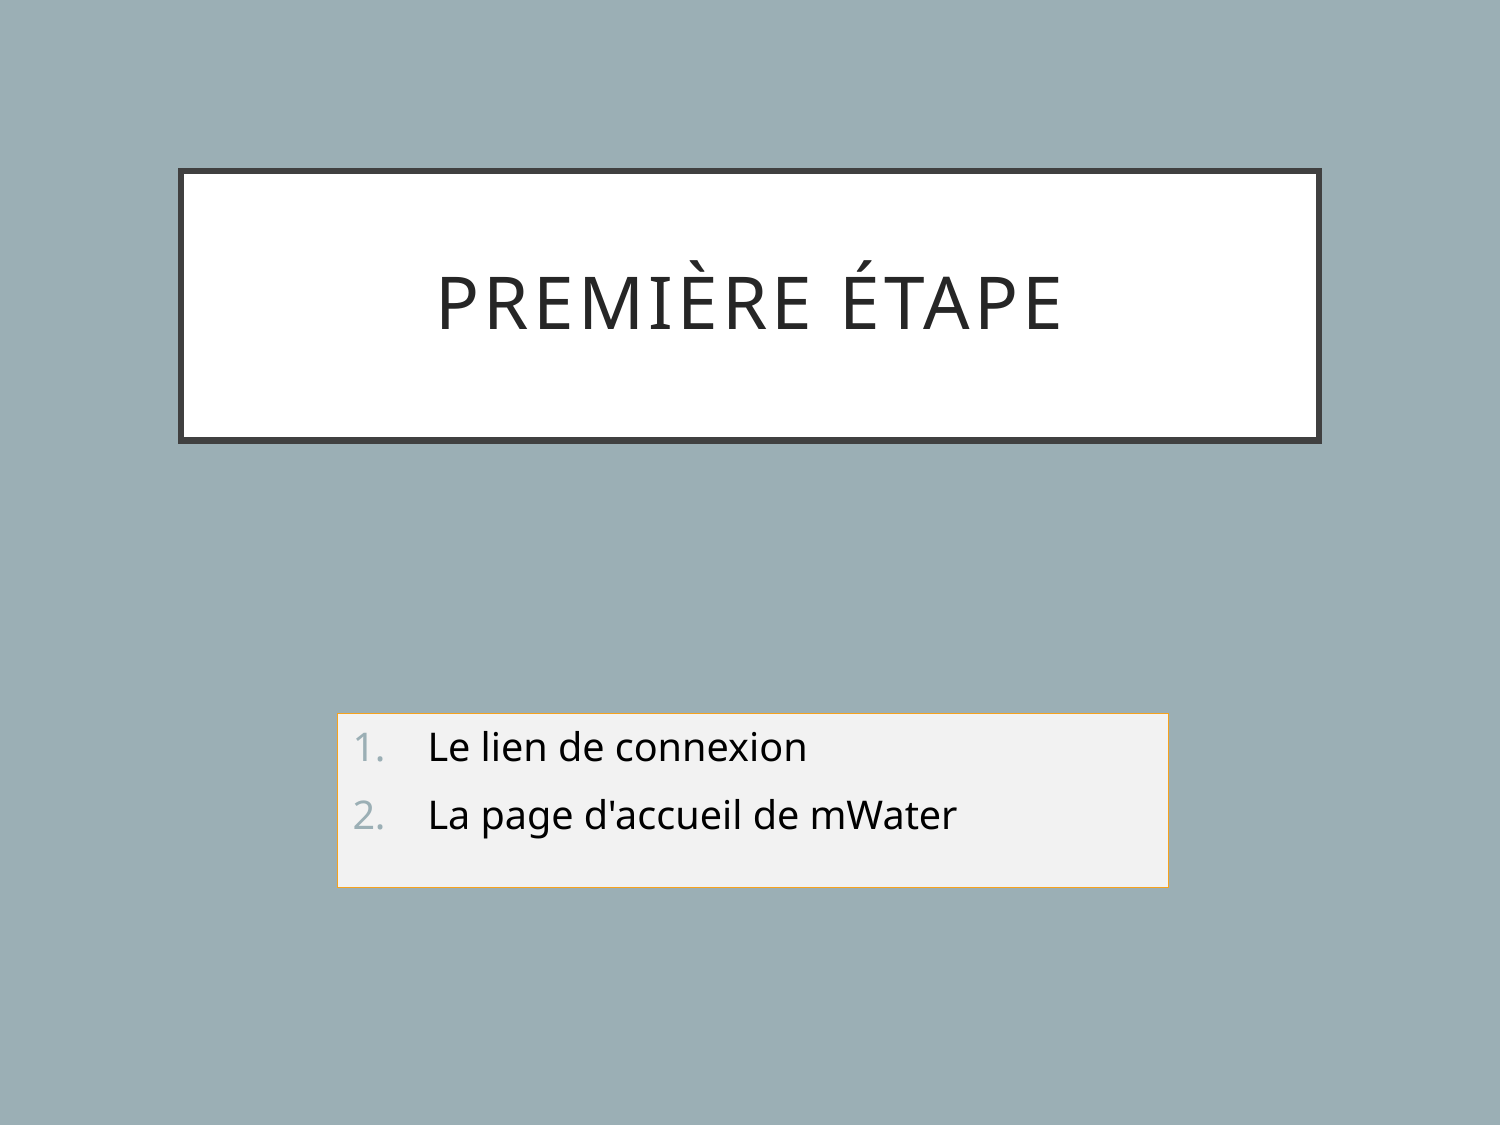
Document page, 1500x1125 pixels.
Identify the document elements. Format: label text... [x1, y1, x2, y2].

title Première étape [178, 168, 1322, 444]
subtitle Le lien de connexion La page d'accueil de mWater [337, 713, 1169, 888]
